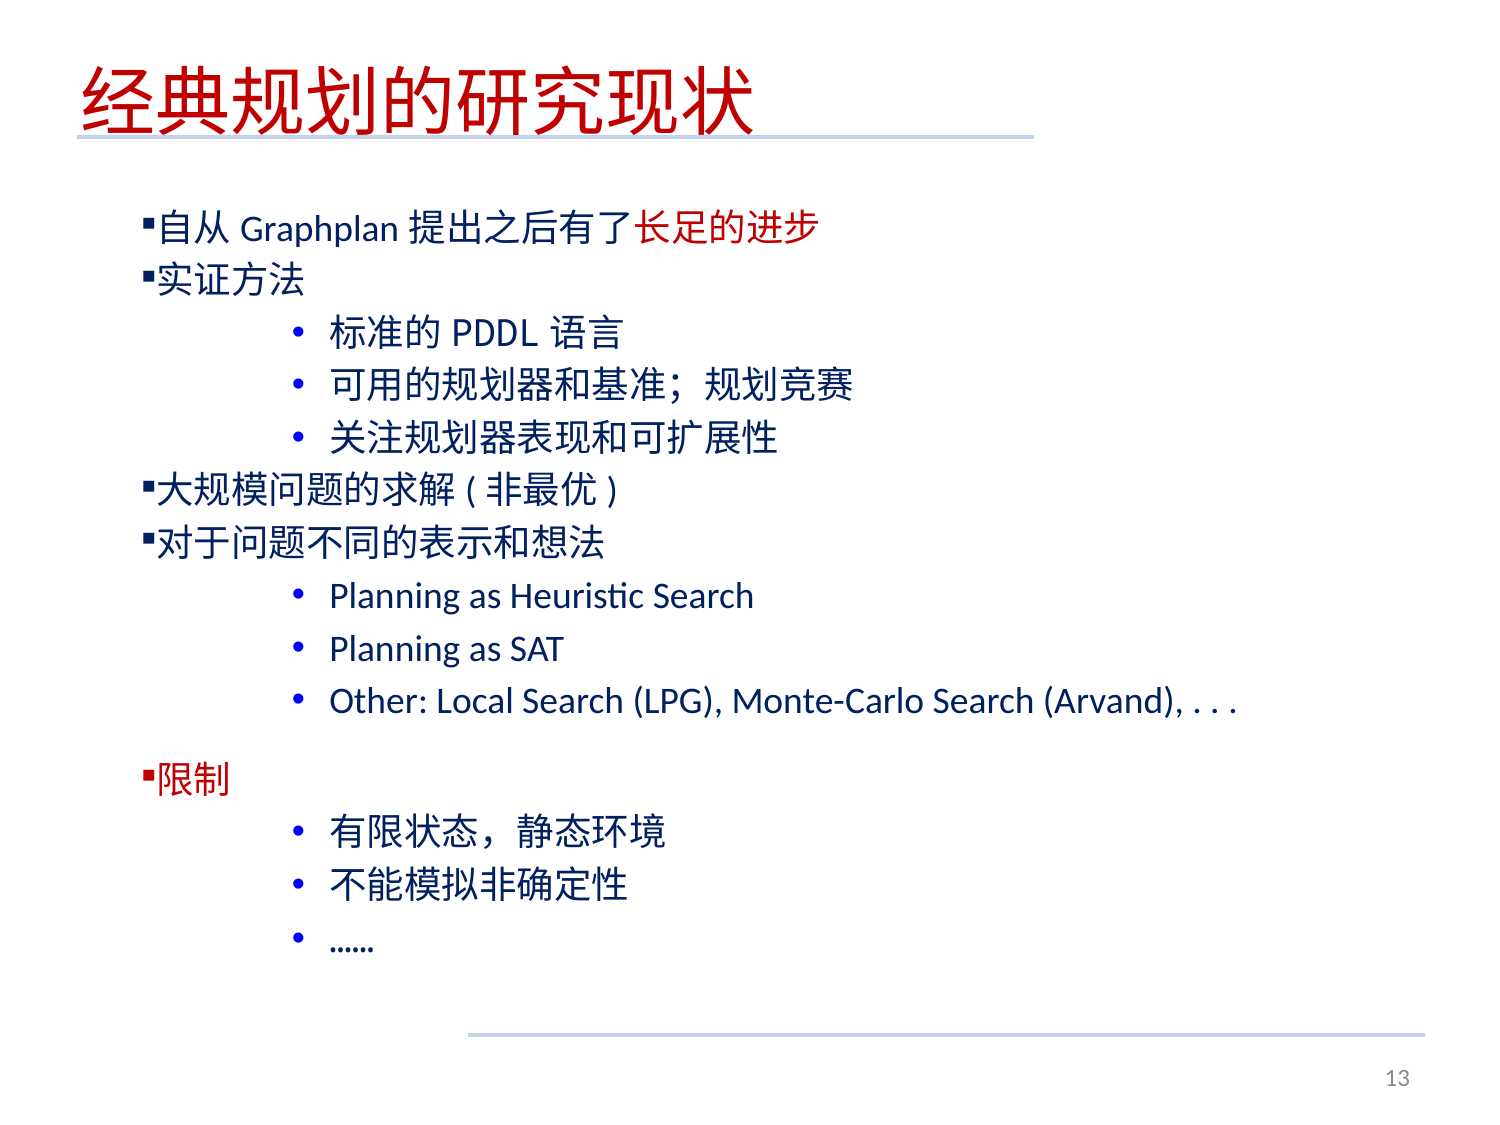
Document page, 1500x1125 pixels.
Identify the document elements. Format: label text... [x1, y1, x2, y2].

text_box 经典规划的研究现状 [64, 47, 123, 152]
text_box 自从Graphplan提出之后有了长足的进步 实证方法 标准的PDDL语言 可用的规划器和基准；规划竞赛 关注规划器表现和可扩展性 大规模问题的求解(非最优) 对于问题不同的表示和想法 Planning as Heuristic Search Planning as SAT Other: Local Search (LPG), Monte-Carlo Search (Arvand), . . . 限制 有限状态，静态环境 不能模拟非确定性 …… [126, 196, 1500, 1105]
slide_number 13 [1246, 1046, 1425, 1107]
text_box [123, 10, 1500, 188]
